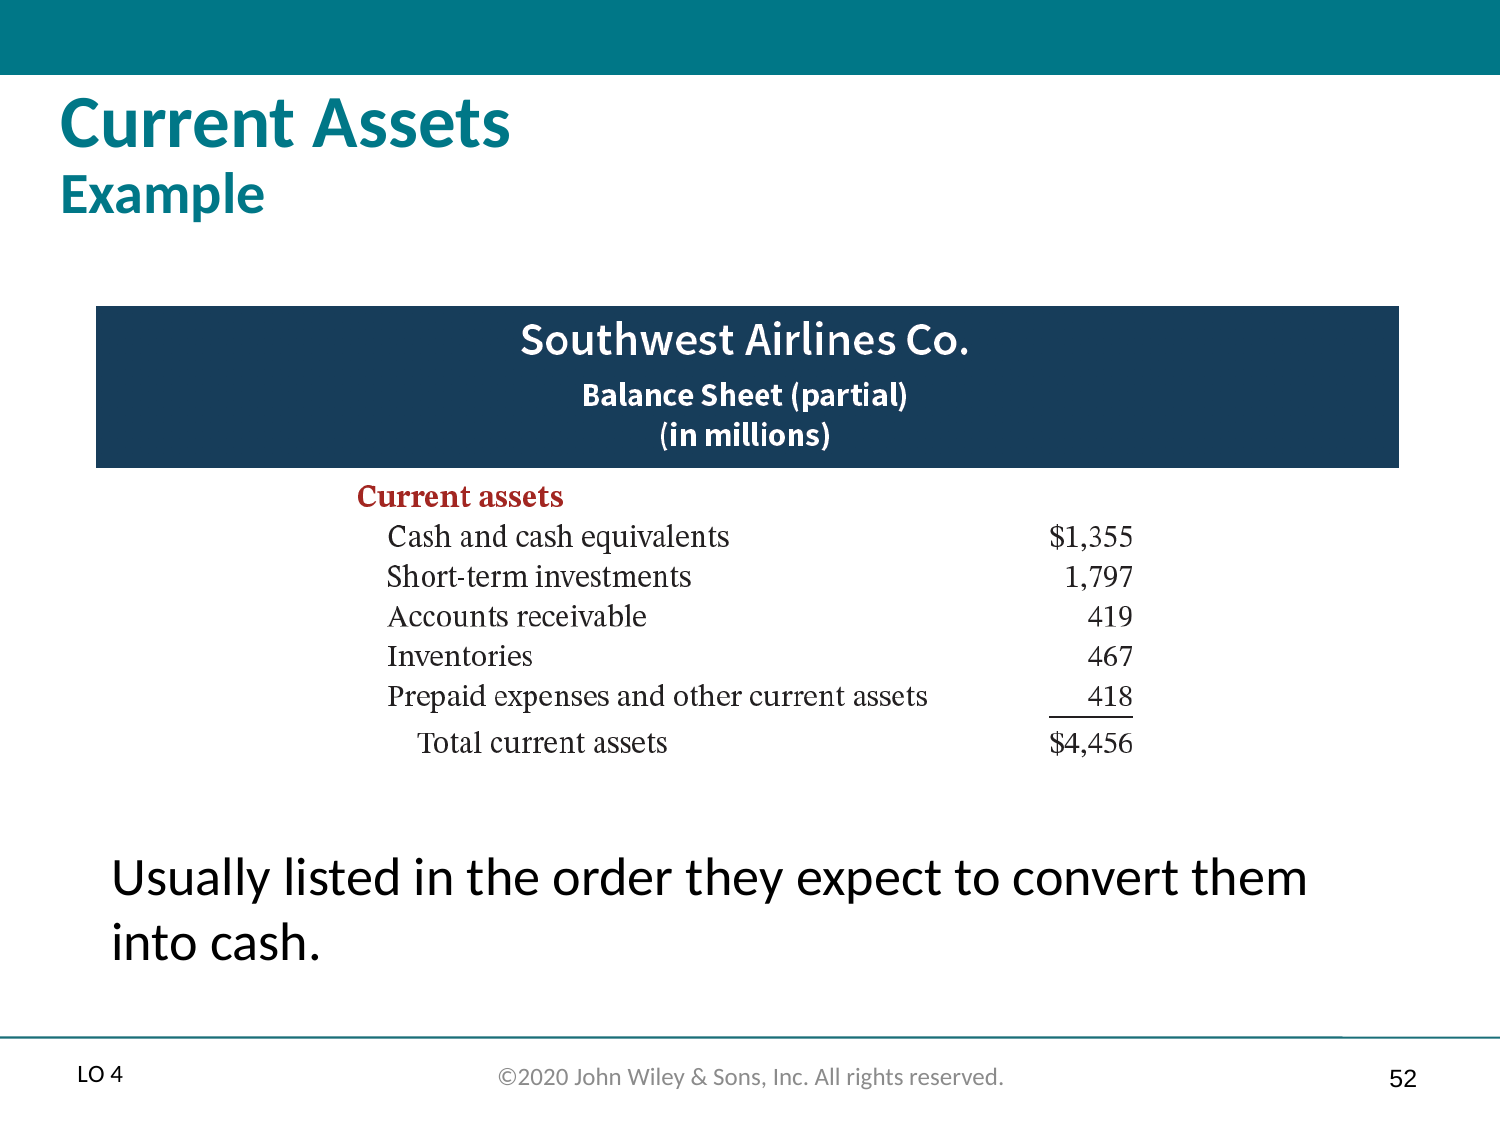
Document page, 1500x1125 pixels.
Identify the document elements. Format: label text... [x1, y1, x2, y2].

title Current Assets Example [45, 75, 1447, 235]
picture [96, 306, 1399, 769]
list L O 4 [62, 1053, 155, 1099]
list Usually listed in the order they expect to convert them into cash. [96, 834, 1348, 995]
